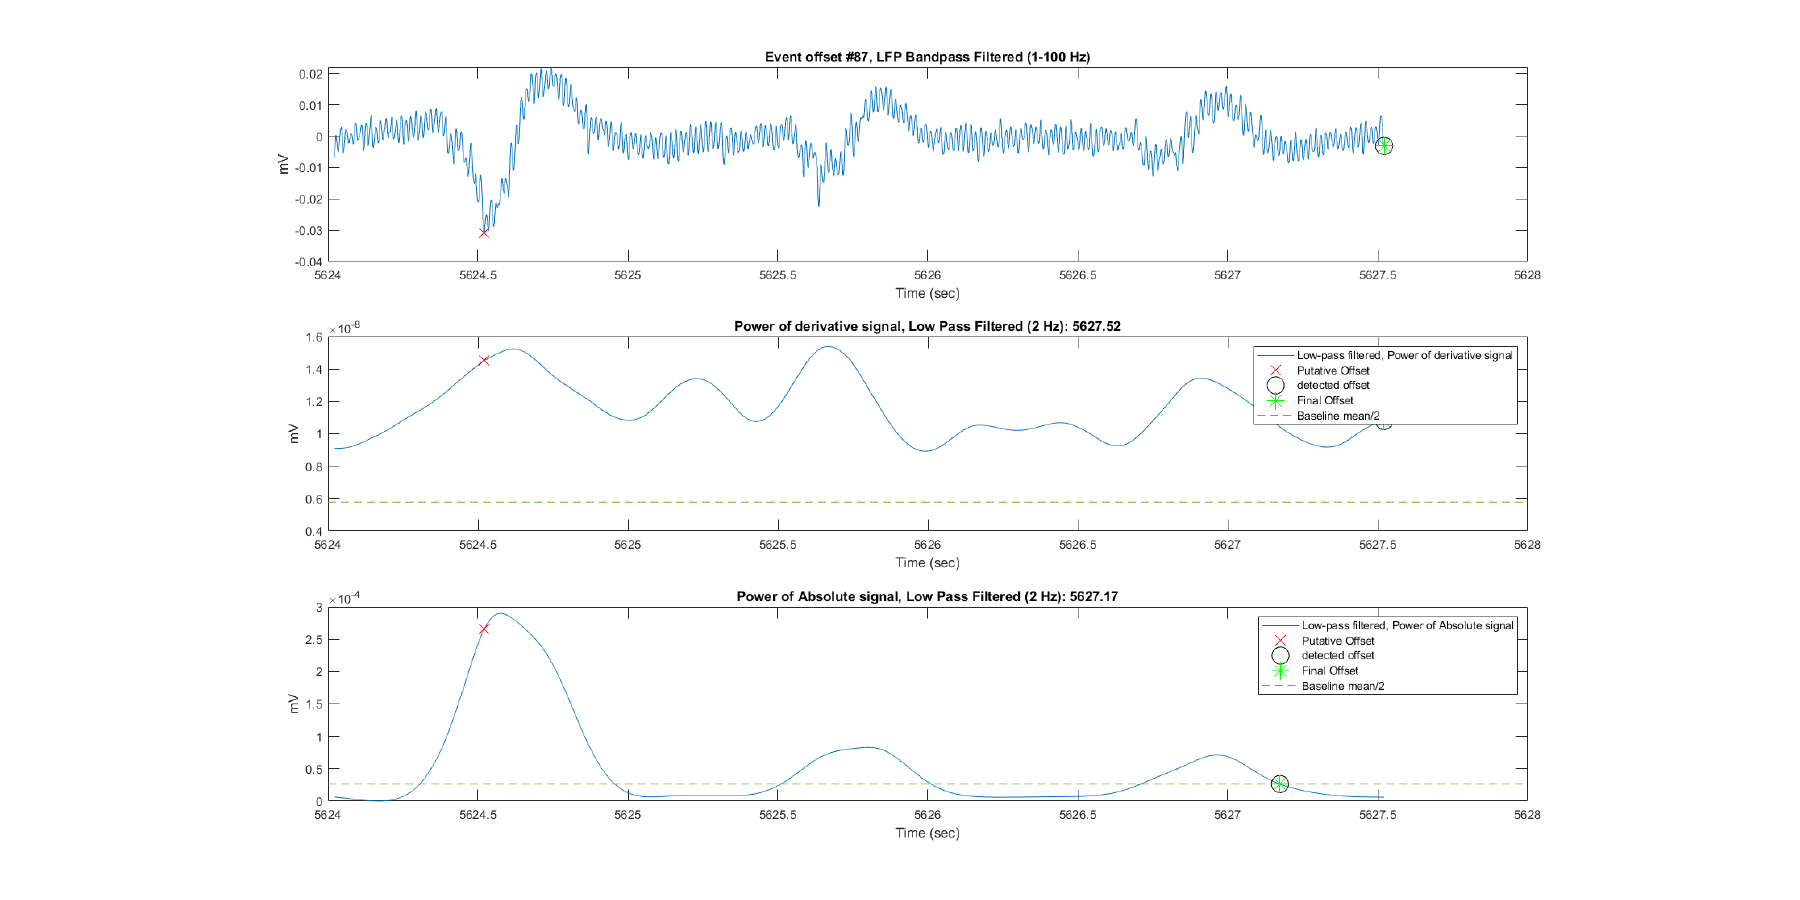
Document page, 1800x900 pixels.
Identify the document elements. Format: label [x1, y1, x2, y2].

picture [126, 0, 1674, 900]
